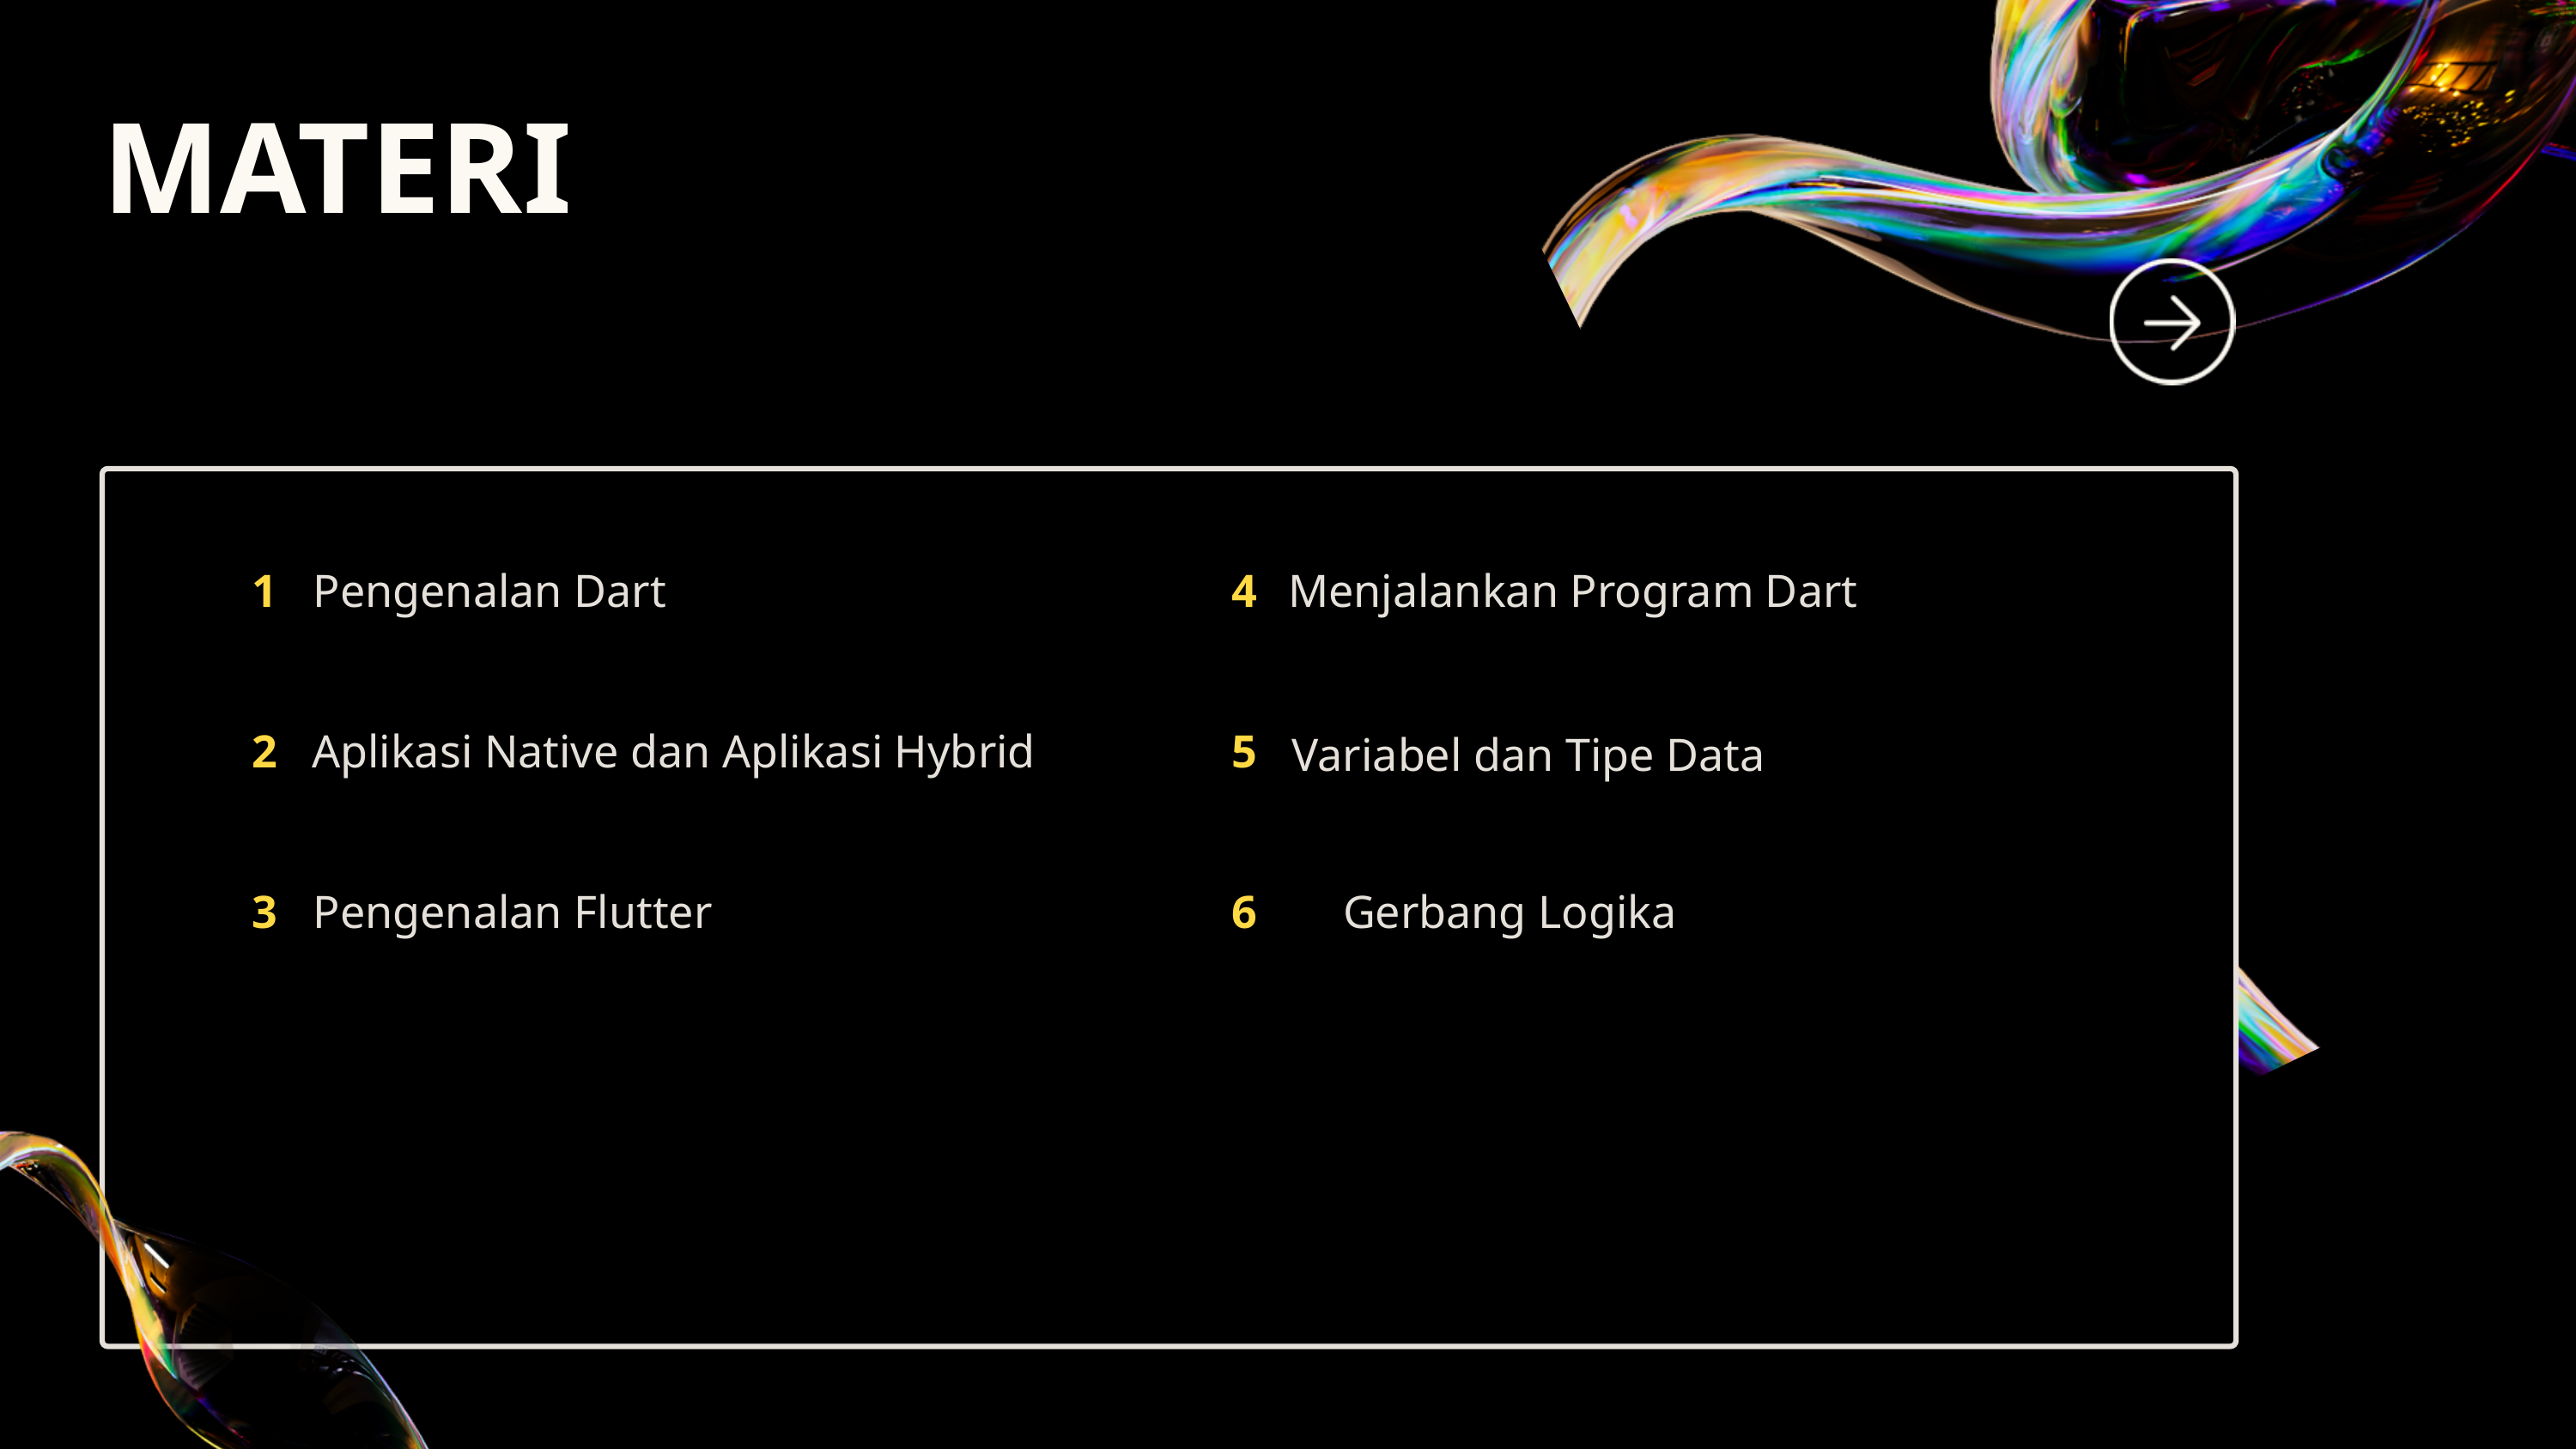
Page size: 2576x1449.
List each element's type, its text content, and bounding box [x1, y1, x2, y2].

text_box [2109, 258, 2236, 385]
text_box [101, 468, 2237, 1347]
text_box MATERI [102, 100, 1127, 239]
text_box [1498, 0, 2576, 1085]
text_box [0, 1121, 507, 1449]
